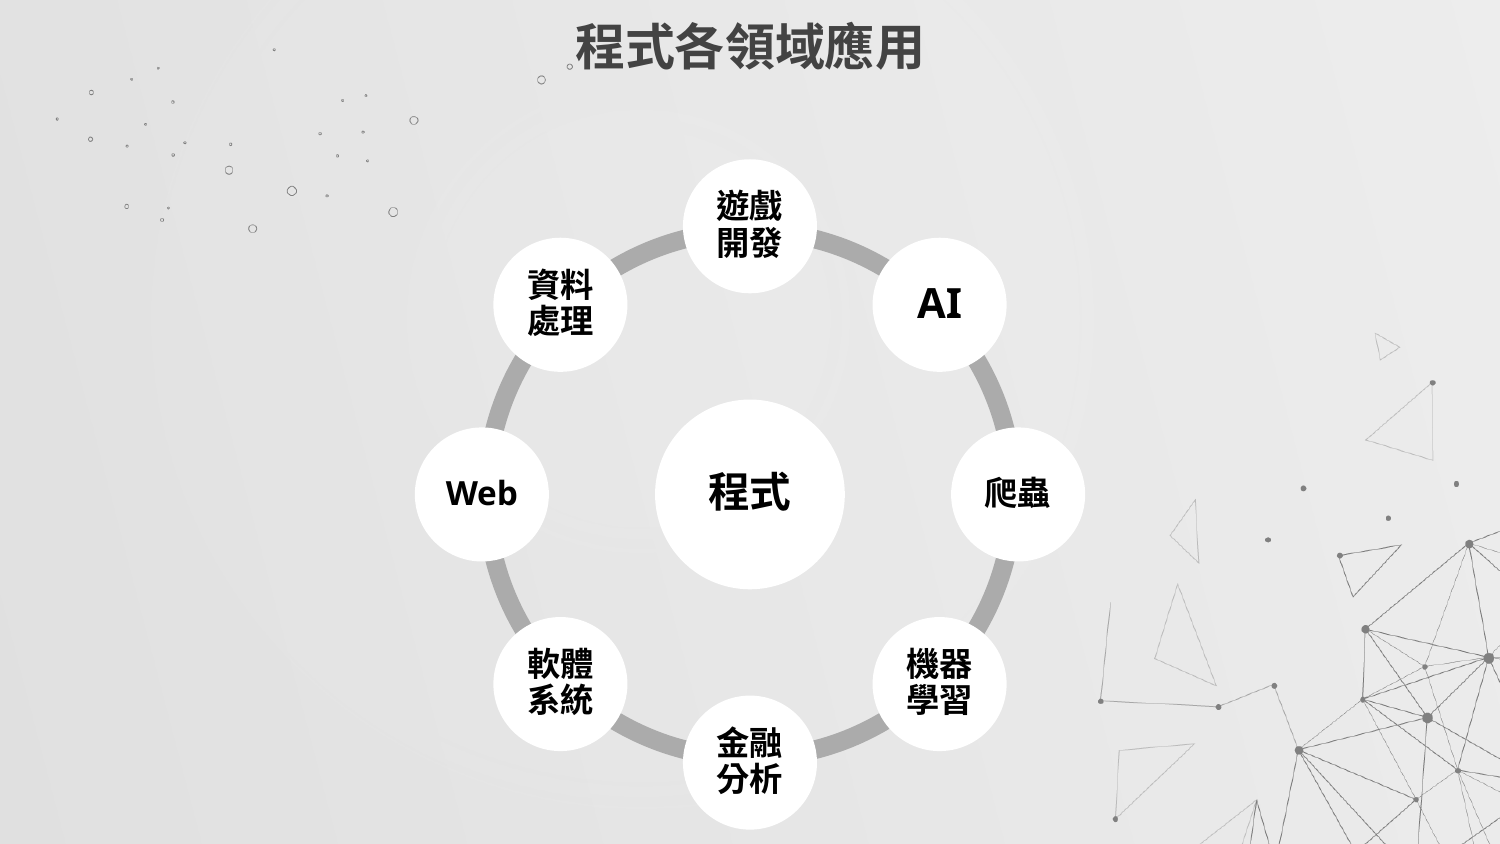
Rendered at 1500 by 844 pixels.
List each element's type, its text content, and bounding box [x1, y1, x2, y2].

picture [0, 0, 1500, 844]
title 程式各領域應用 [322, 0, 1178, 156]
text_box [249, 160, 1251, 828]
